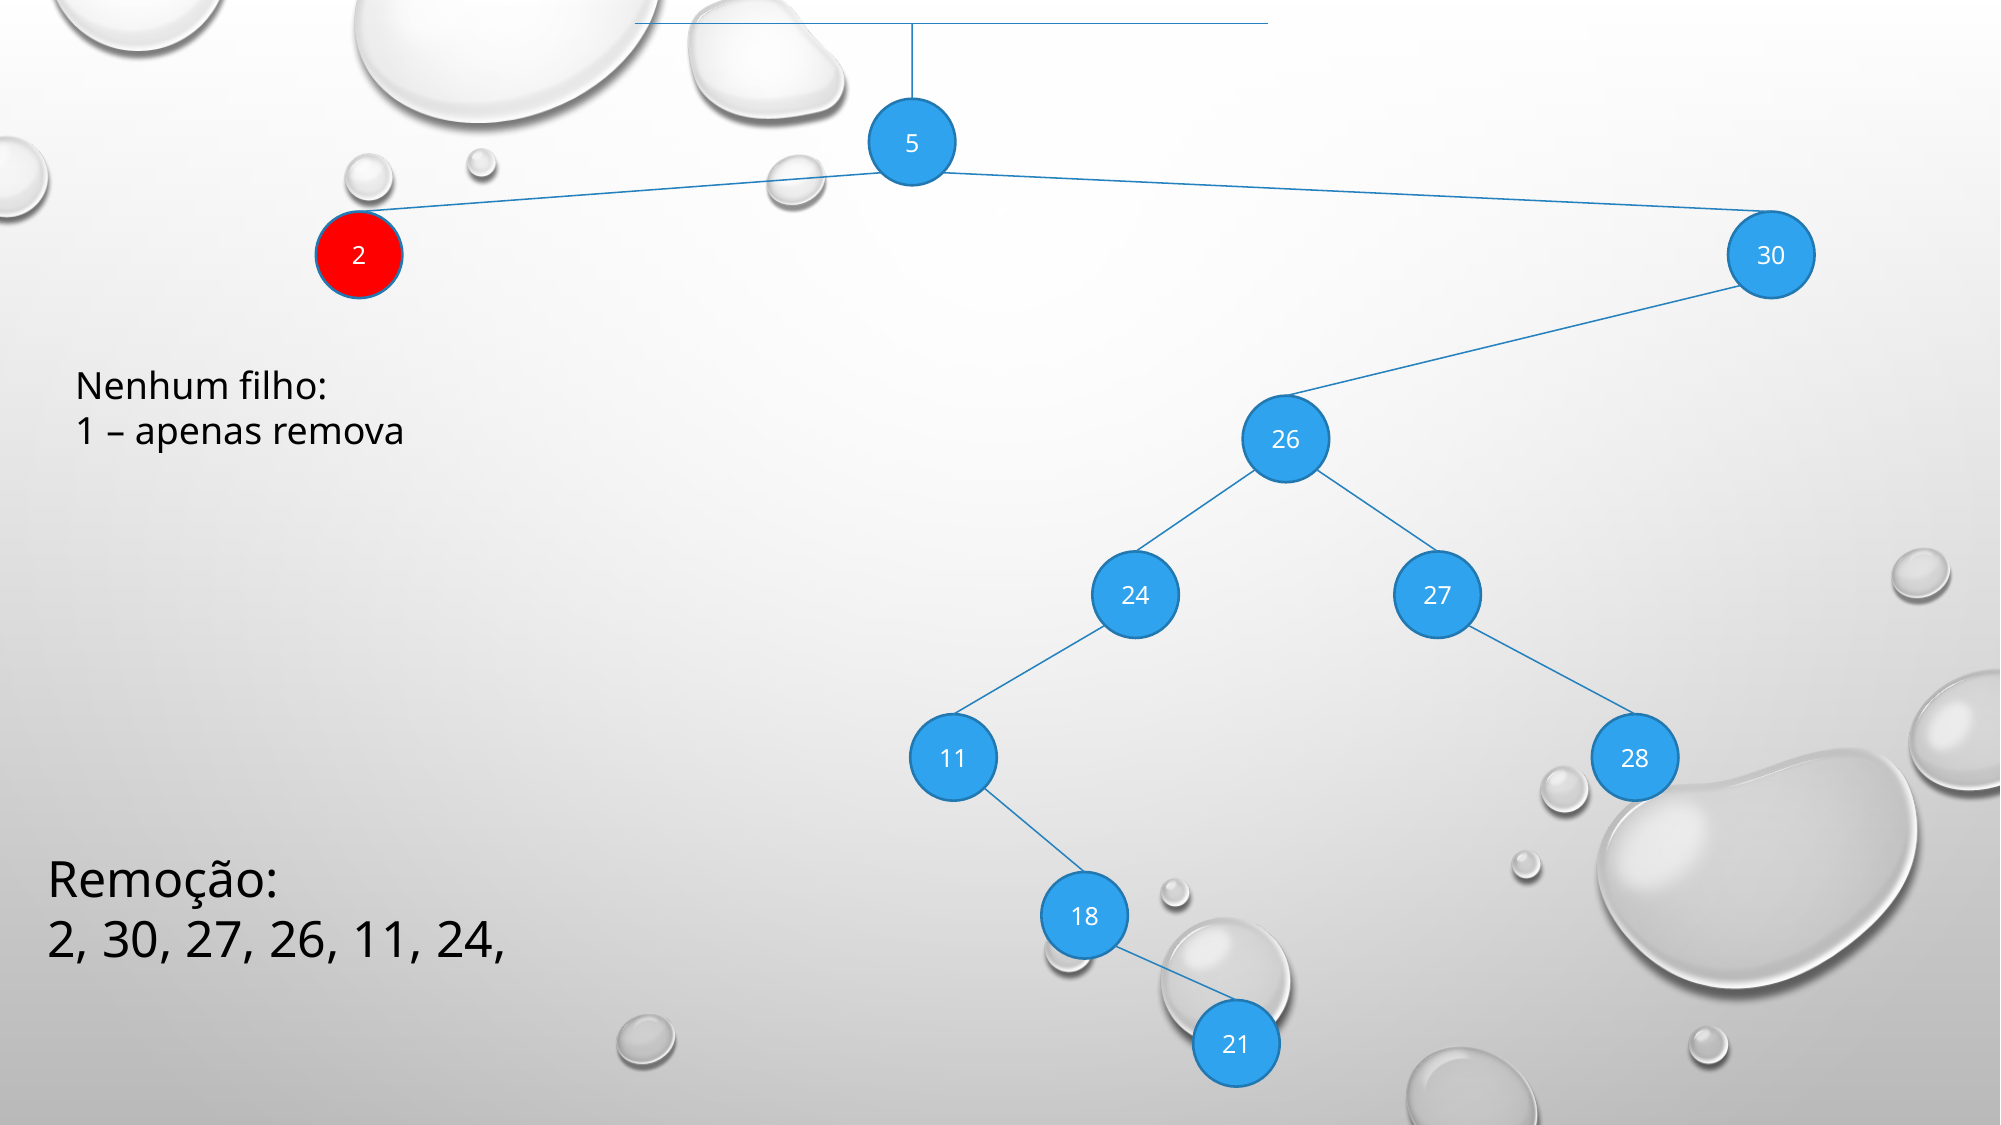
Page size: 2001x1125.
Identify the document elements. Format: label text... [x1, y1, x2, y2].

text_box Nenhum filho: 1 – apenas remova [60, 354, 420, 460]
picture [0, 0, 2000, 1125]
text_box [358, 172, 882, 212]
text_box 24 [1090, 550, 1181, 640]
text_box 27 [1393, 550, 1483, 640]
text_box 11 [908, 713, 999, 802]
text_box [1114, 945, 1237, 1001]
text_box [1135, 469, 1256, 552]
text_box 5 [867, 97, 957, 187]
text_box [953, 625, 1106, 715]
text_box 28 [1590, 713, 1680, 802]
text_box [942, 172, 1772, 212]
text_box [1285, 285, 1741, 396]
text_box 18 [1040, 870, 1130, 960]
text_box 30 [1726, 210, 1816, 300]
text_box 2 [314, 210, 404, 300]
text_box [1468, 625, 1636, 715]
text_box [983, 787, 1085, 873]
text_box 21 [1191, 999, 1282, 1088]
text_box Remoção: 2, 30, 27, 26, 11, 24, [32, 839, 522, 1035]
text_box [1316, 469, 1438, 552]
text_box 26 [1241, 394, 1331, 484]
